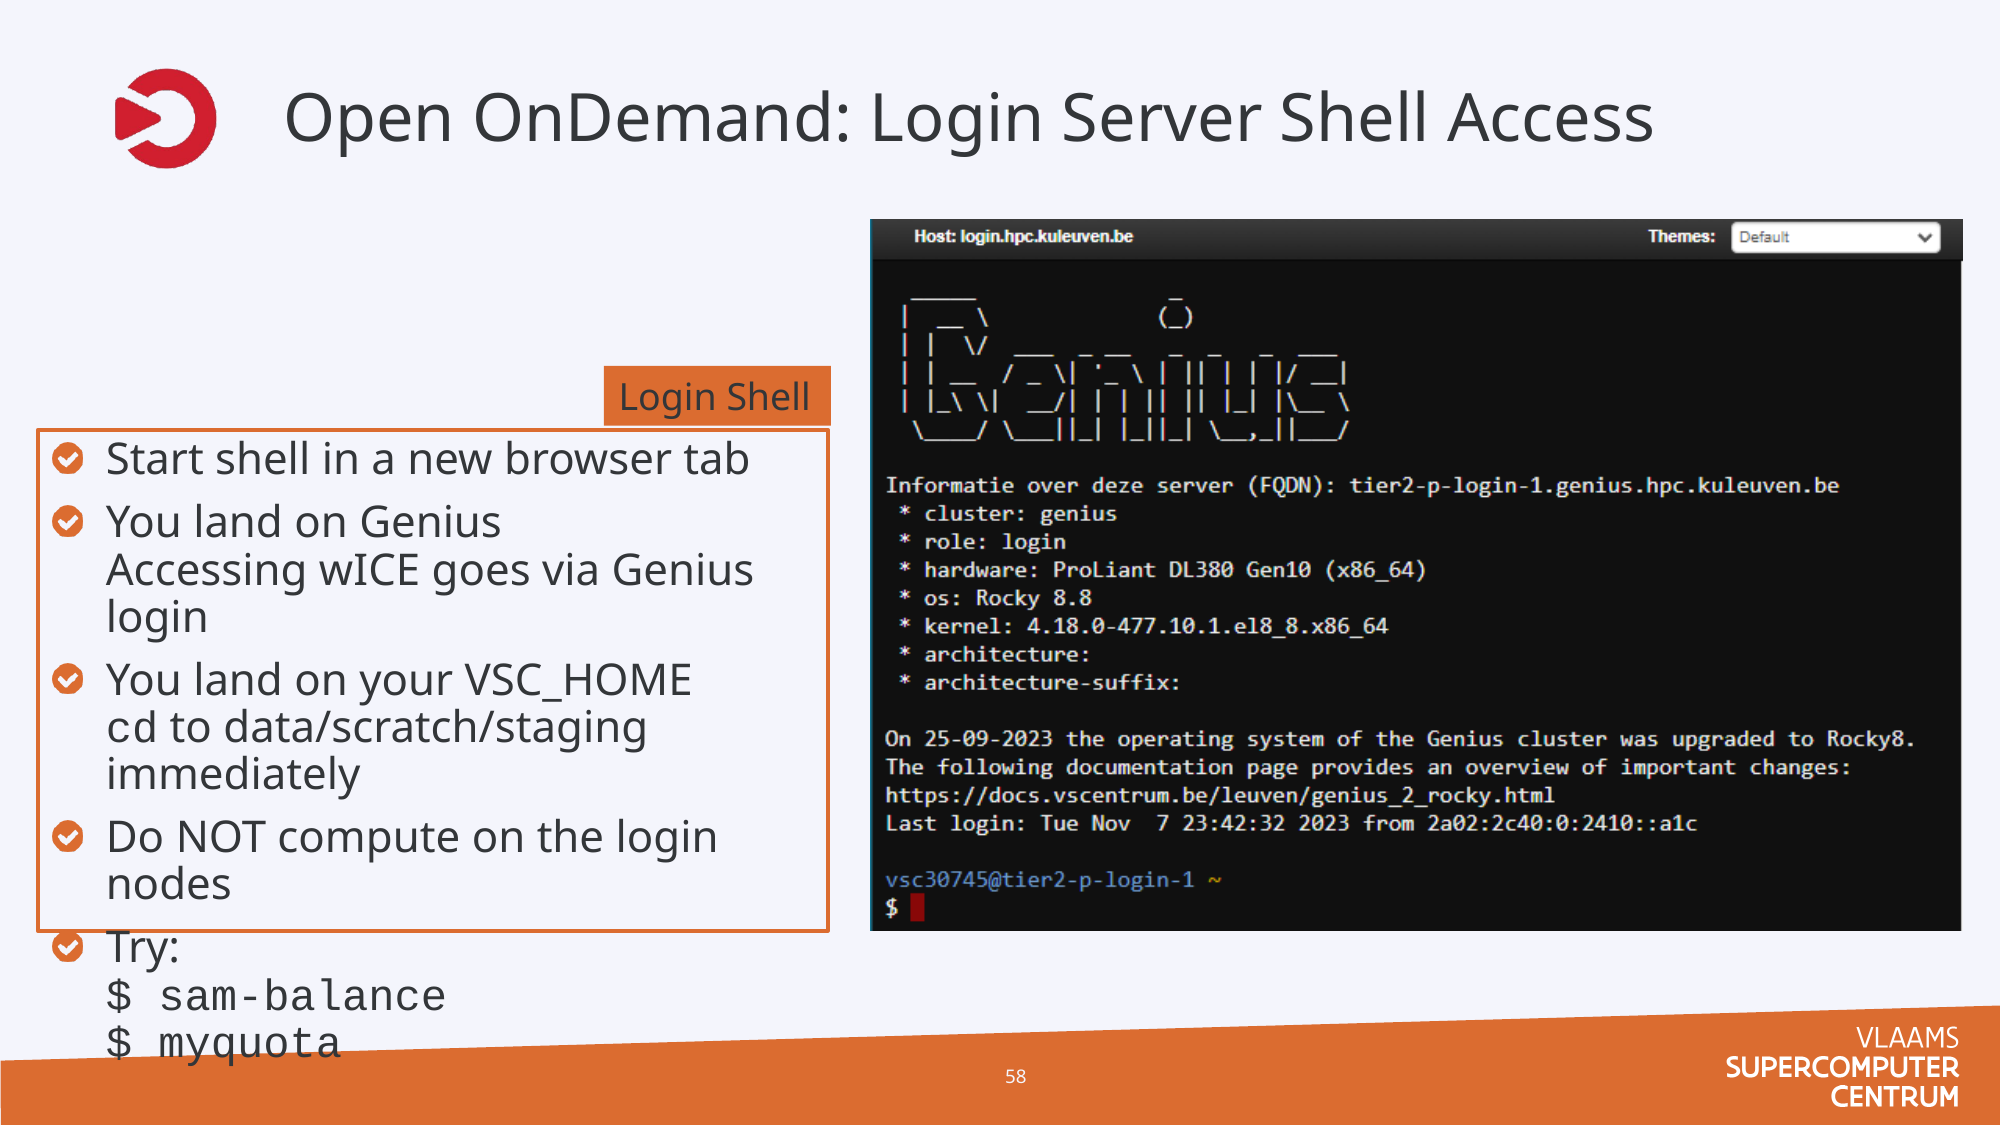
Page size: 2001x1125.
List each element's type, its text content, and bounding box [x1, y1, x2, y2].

picture [870, 219, 1963, 931]
text_box Open OnDemand: Login Server Shell Access [118, 54, 1941, 185]
text_box 58 [958, 1047, 1042, 1108]
picture [1725, 1021, 1960, 1117]
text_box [37, 365, 831, 931]
picture [52, 931, 83, 962]
picture [102, 54, 230, 183]
